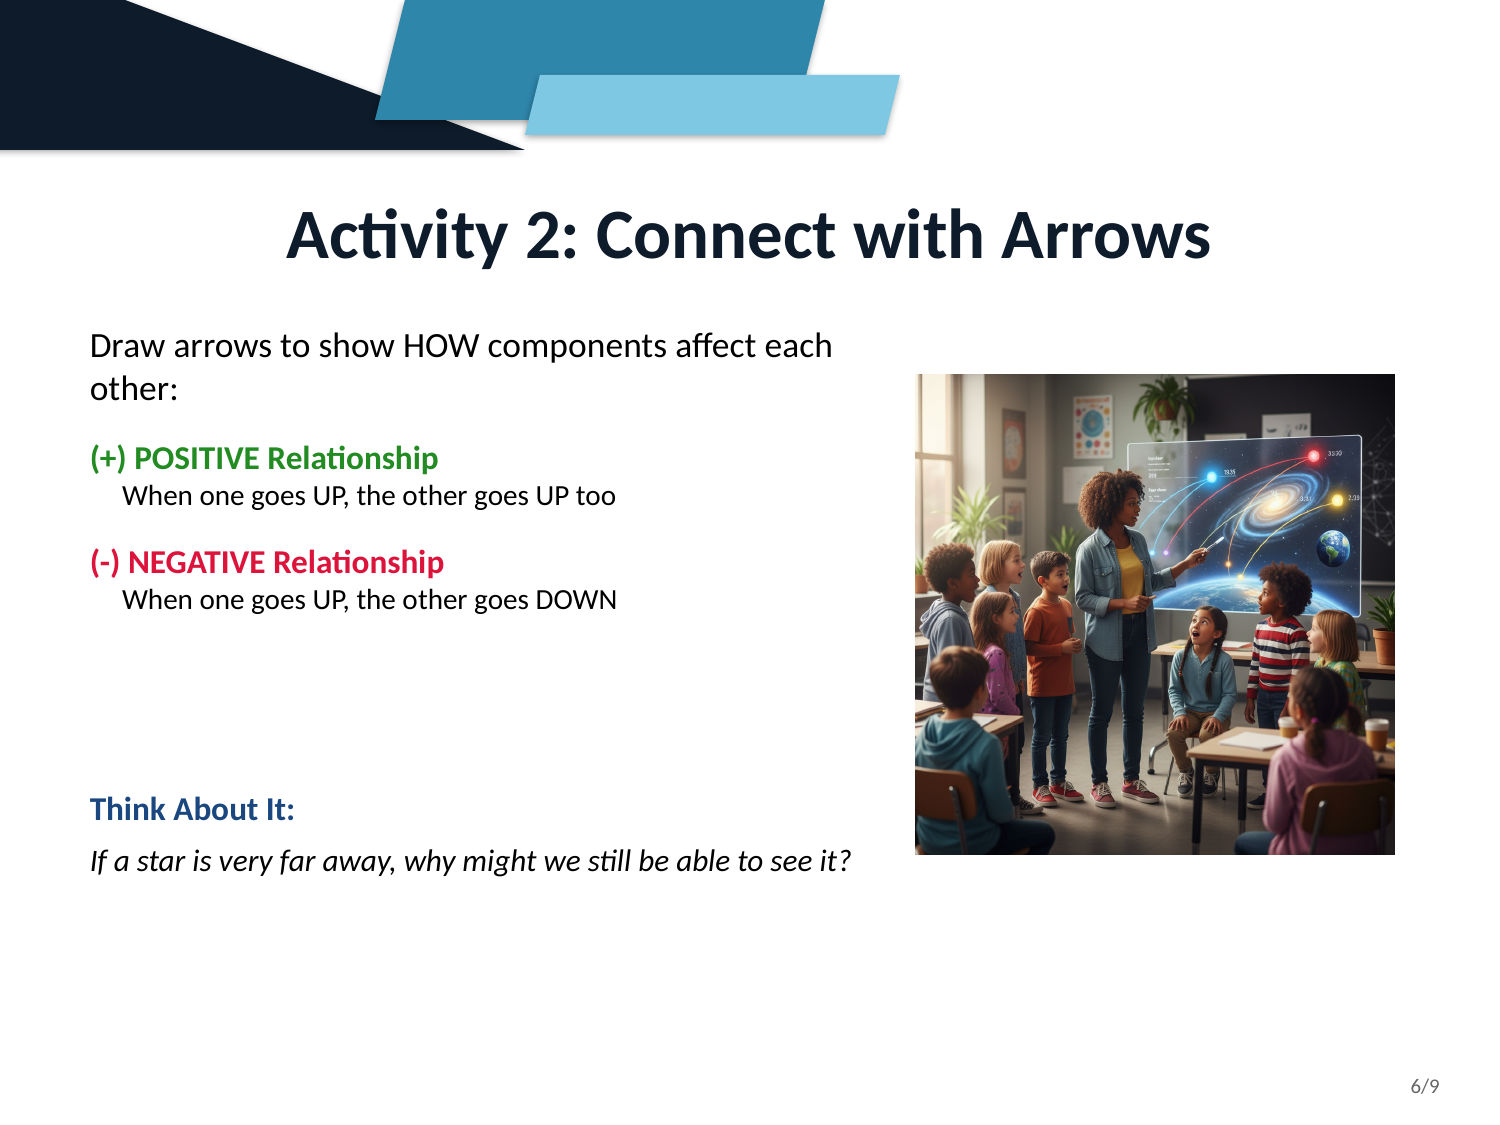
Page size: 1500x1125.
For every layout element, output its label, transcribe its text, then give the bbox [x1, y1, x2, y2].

text_box [374, 0, 826, 121]
text_box [0, 0, 526, 151]
text_box 6/9 [1395, 1065, 1455, 1105]
text_box Draw arrows to show HOW components affect each other: (+) POSITIVE Relationship When one goes UP, the other goes UP too (-) NEGATIVE Relationship When one goes UP, the other goes DOWN [74, 314, 900, 623]
text_box [524, 74, 901, 136]
picture [914, 374, 1396, 856]
text_box Activity 2: Connect with Arrows [271, 179, 1229, 280]
text_box Think About It: If a star is very far away, why might we still be able to see it? [74, 779, 900, 885]
